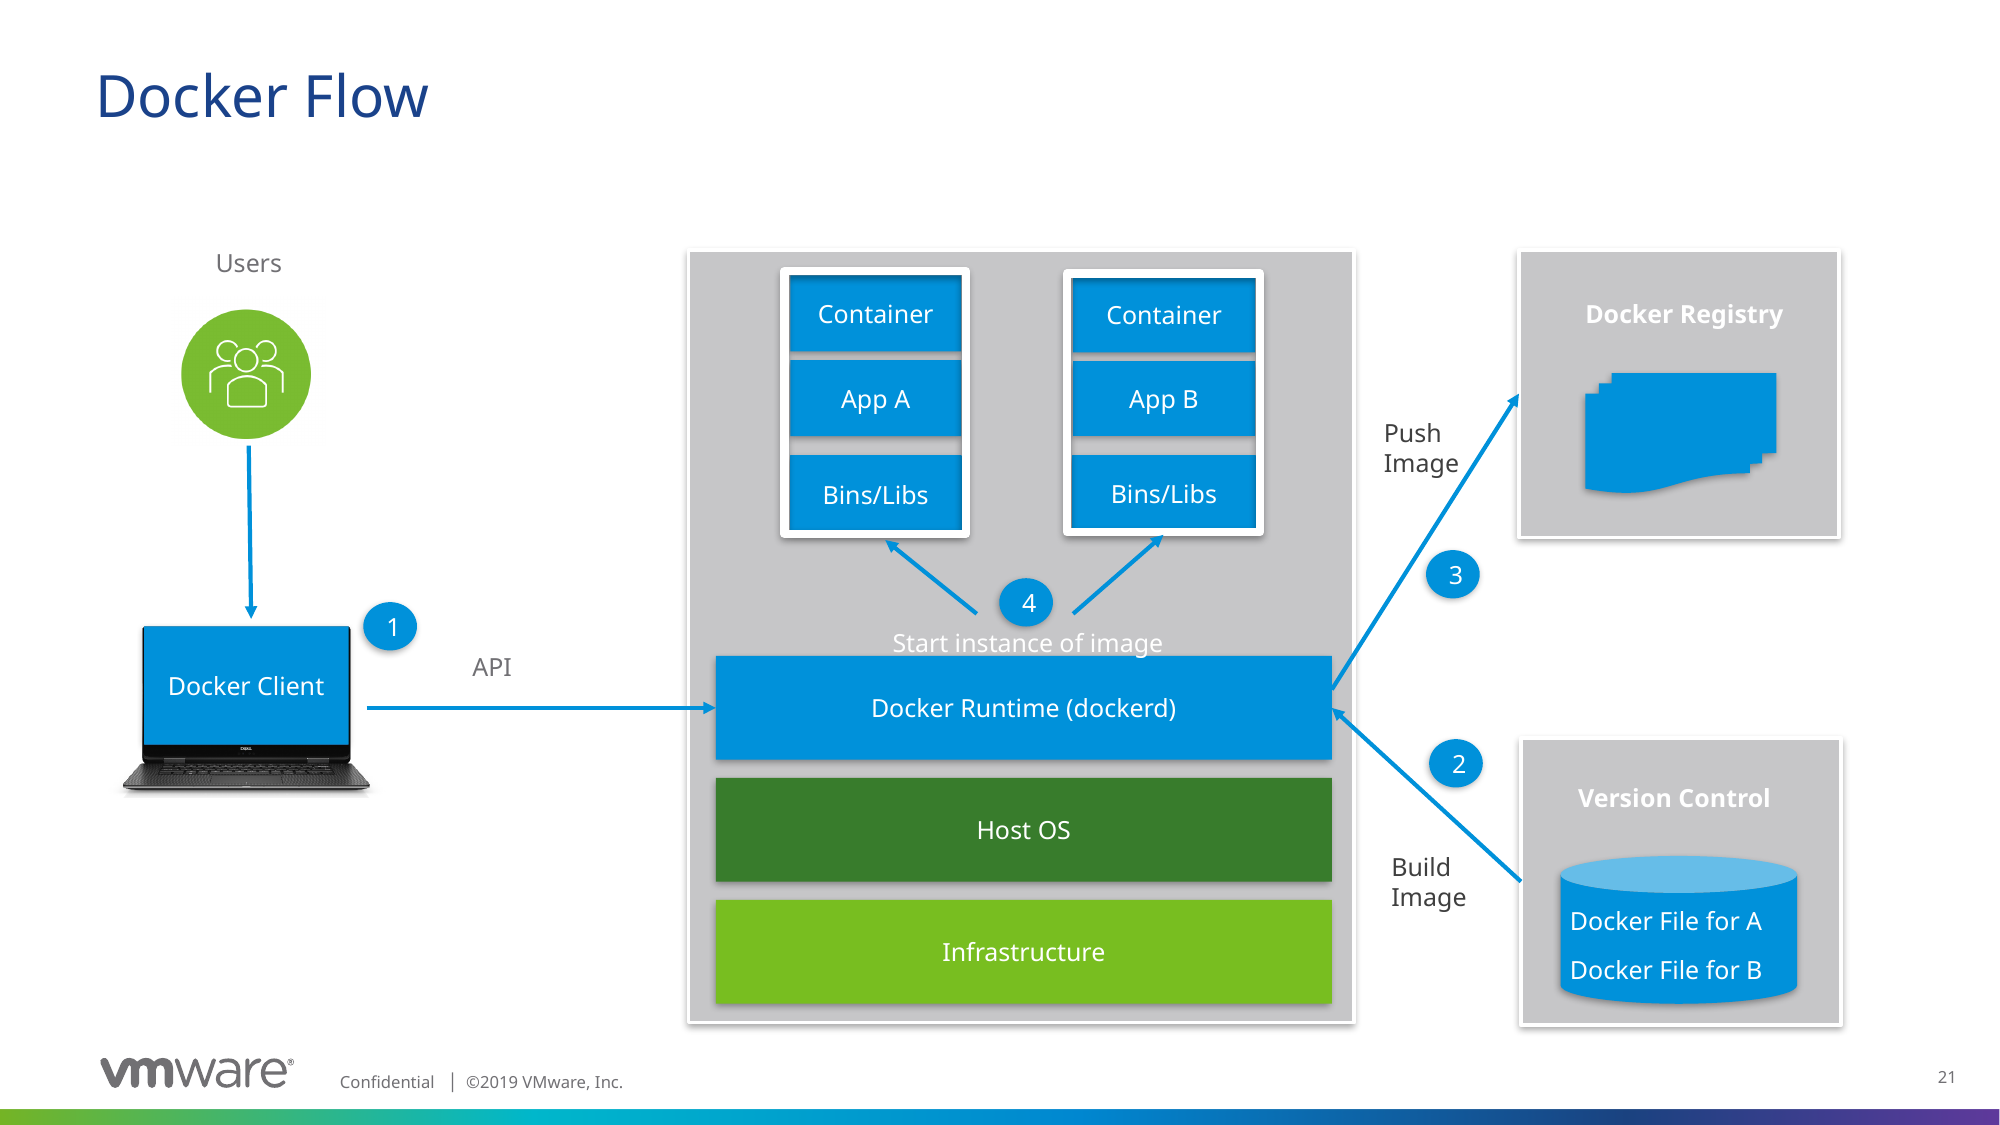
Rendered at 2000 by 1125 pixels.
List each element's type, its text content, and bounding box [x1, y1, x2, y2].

text_box Build Image [1391, 891, 1497, 912]
text_box 1 [364, 601, 418, 639]
text_box [904, 278, 1126, 627]
text_box Host OS [715, 777, 1326, 882]
text_box [1584, 372, 1778, 494]
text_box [784, 270, 967, 535]
text_box 4 [998, 577, 1054, 627]
text_box Docker Runtime (dockerd) [715, 655, 1333, 761]
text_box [1331, 393, 1520, 690]
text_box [1066, 273, 1261, 533]
text_box [688, 249, 1355, 706]
text_box [1518, 249, 1840, 538]
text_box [92, 618, 410, 798]
text_box [1520, 737, 1842, 1026]
picture [1075, 1109, 2000, 1125]
text_box Docker Registry [1585, 298, 1791, 329]
picture [171, 296, 327, 446]
text_box API [472, 651, 586, 682]
text_box Docker File for A [1569, 905, 1807, 936]
text_box Start instance of image [892, 627, 1222, 658]
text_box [885, 539, 978, 615]
text_box Infrastructure [715, 899, 1333, 1004]
text_box Version Control [1578, 782, 1784, 813]
text_box [688, 717, 1355, 1023]
picture [0, 1109, 719, 1125]
text_box Docker File for B [1569, 954, 1807, 985]
text_box Users [175, 247, 322, 278]
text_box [248, 445, 252, 619]
text_box [1559, 855, 1798, 1005]
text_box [1072, 534, 1164, 615]
title Docker Flow [95, 67, 1900, 131]
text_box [1331, 707, 1522, 882]
